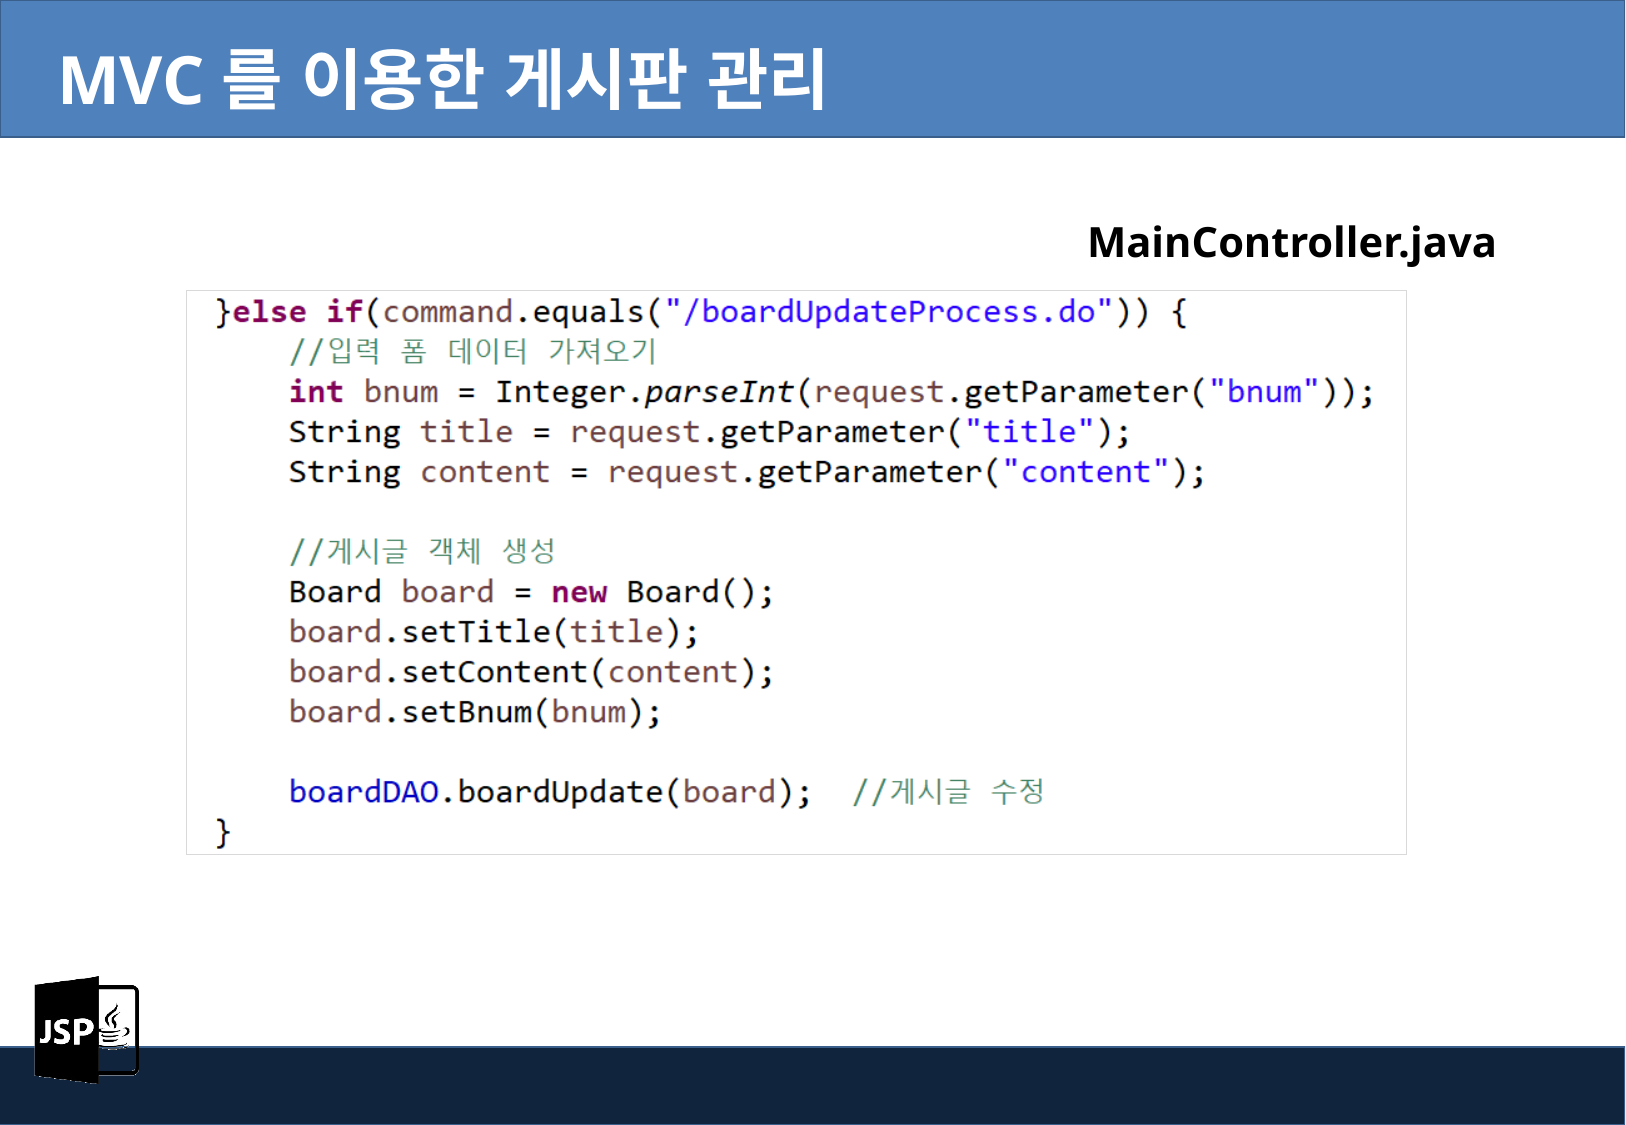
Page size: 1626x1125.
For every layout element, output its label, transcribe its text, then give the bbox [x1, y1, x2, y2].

picture [186, 290, 1407, 856]
picture [32, 976, 141, 1084]
text_box MainController.java [1072, 208, 1534, 273]
text_box [0, 0, 834, 138]
text_box MVC를 이용한 게시판 관리 [24, 7, 1061, 148]
